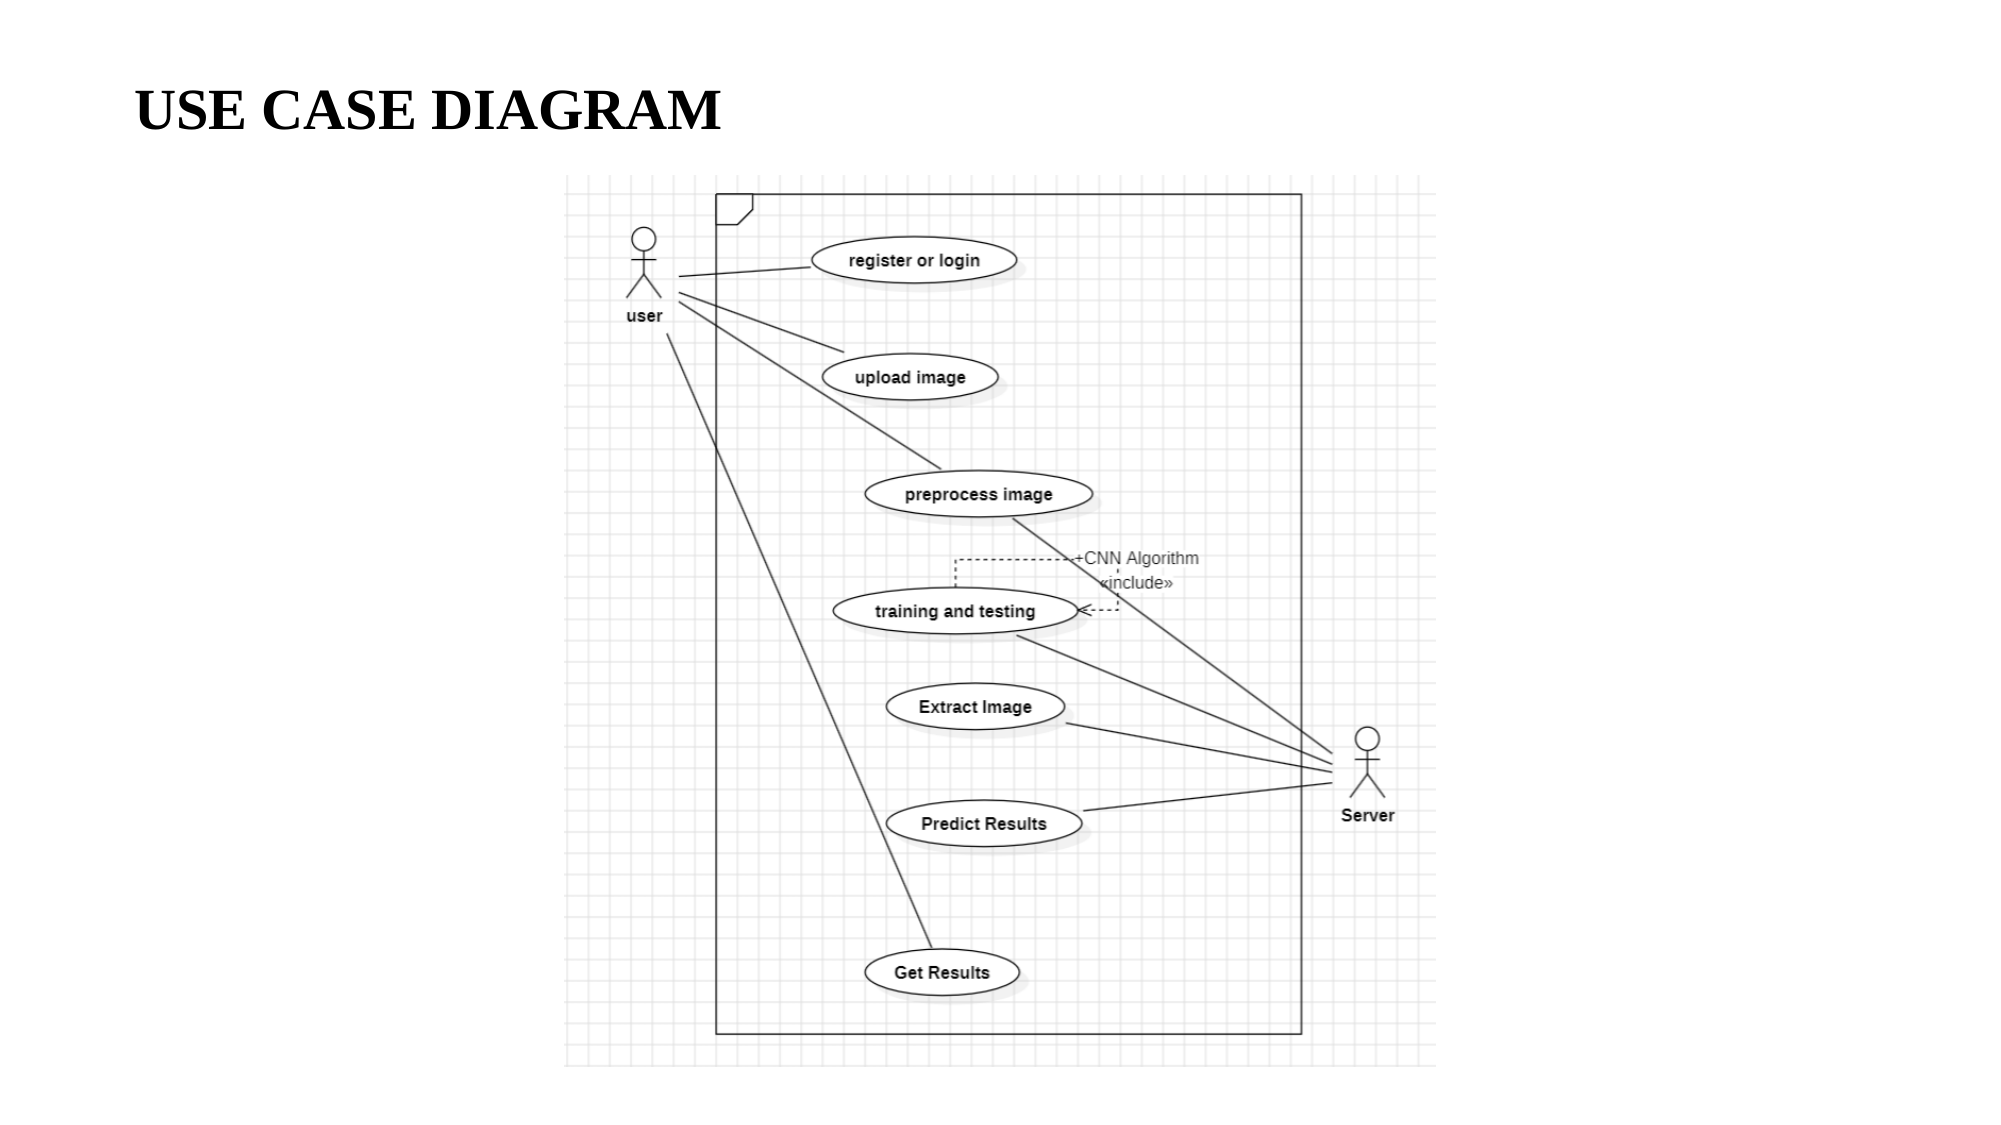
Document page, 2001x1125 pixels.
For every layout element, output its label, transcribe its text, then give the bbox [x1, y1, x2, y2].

title USE CASE DIAGRAM [119, 46, 909, 176]
picture [564, 175, 1436, 1067]
